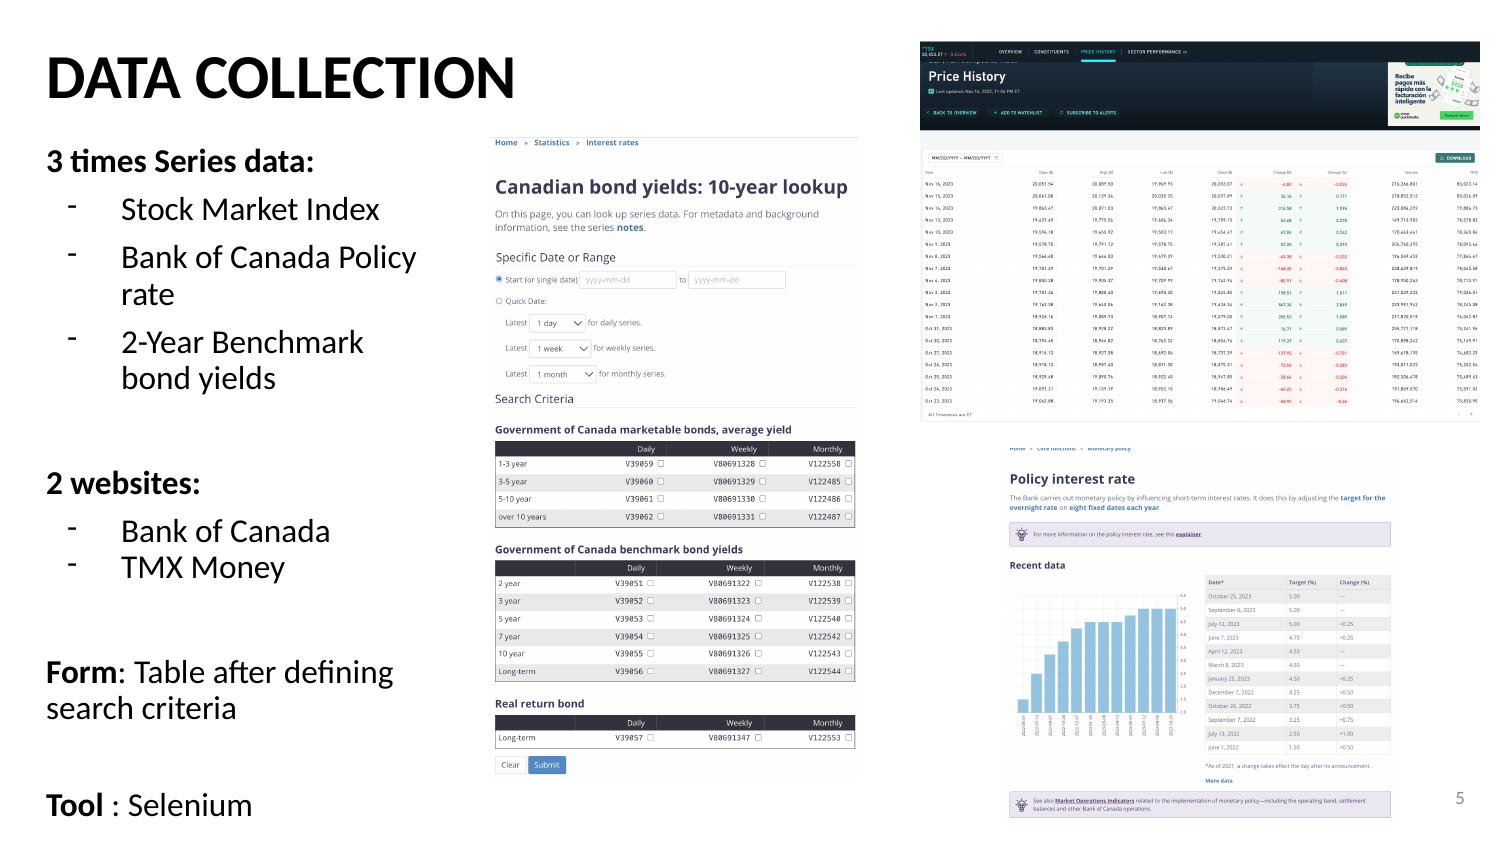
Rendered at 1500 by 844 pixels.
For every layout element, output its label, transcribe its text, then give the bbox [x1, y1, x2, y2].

picture [1005, 448, 1395, 830]
title DATA COLLECTION [31, 0, 1211, 167]
text_box 3 times Series data: Stock Market Index Bank of Canada Policy rate 2-Year Benchmark bond yields 2 websites: Bank of Canada TMX Money Form: Table after defining search criteria Tool : Selenium [31, 124, 446, 817]
slide_number 5 [1398, 764, 1480, 830]
picture [920, 41, 1481, 423]
picture [490, 136, 860, 783]
